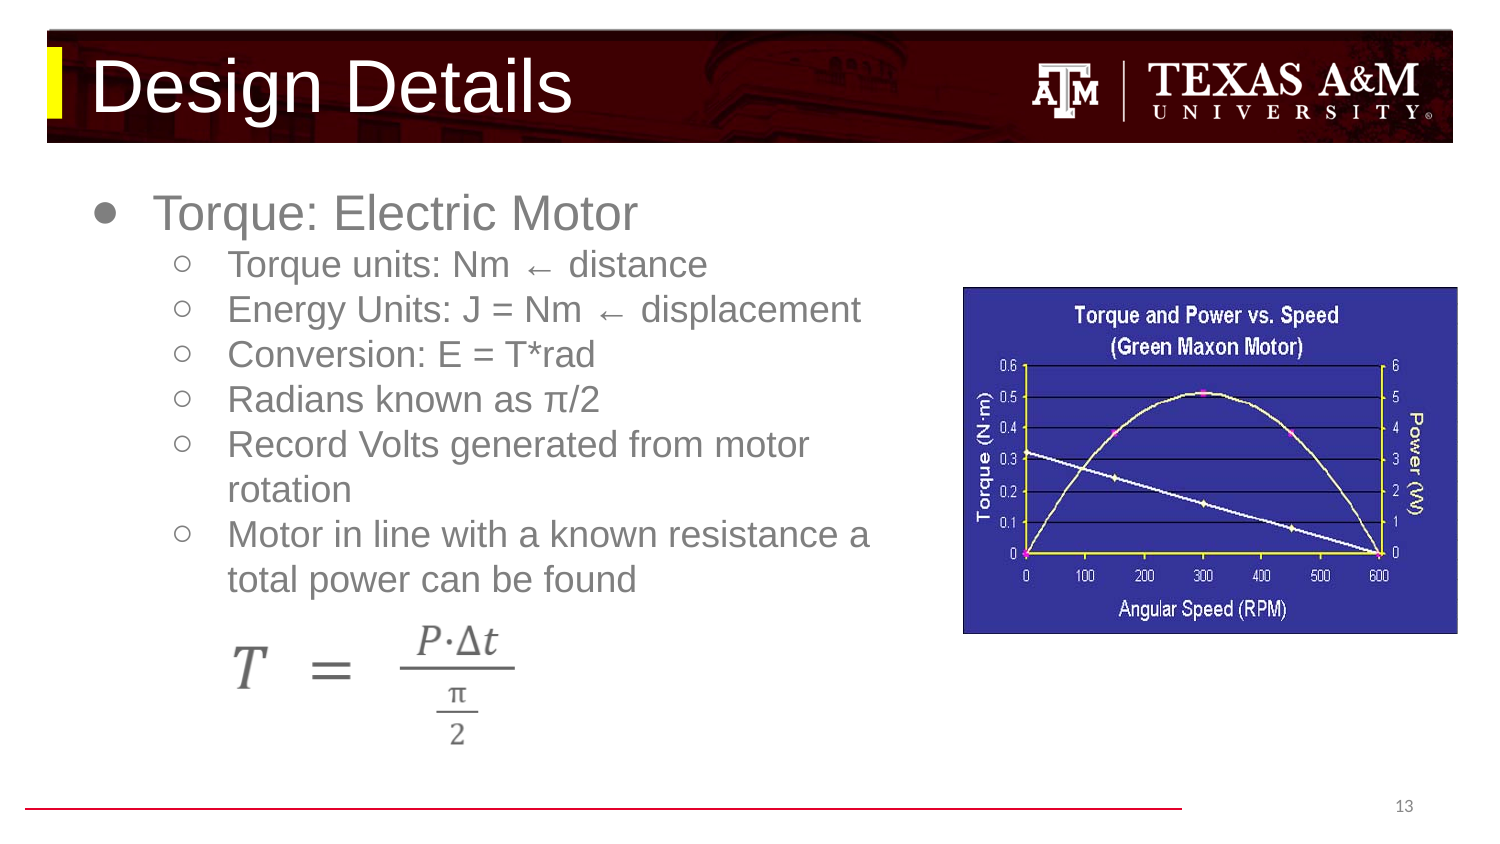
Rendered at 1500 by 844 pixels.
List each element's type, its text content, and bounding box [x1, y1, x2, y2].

slide_number ‹#› [1074, 782, 1425, 827]
picture [962, 287, 1458, 634]
list Torque: Electric Motor Torque units: Nm ← distance Energy Units: J = Nm ← displacement Conversion: E = T*rad Radians known as π/2 Record Volts generated from motor rotation Motor in line with a known resistance a total power can be found [66, 174, 888, 747]
picture [47, 28, 79, 143]
picture [216, 613, 542, 755]
picture [1025, 28, 1453, 143]
title Design Details [79, 12, 1025, 154]
